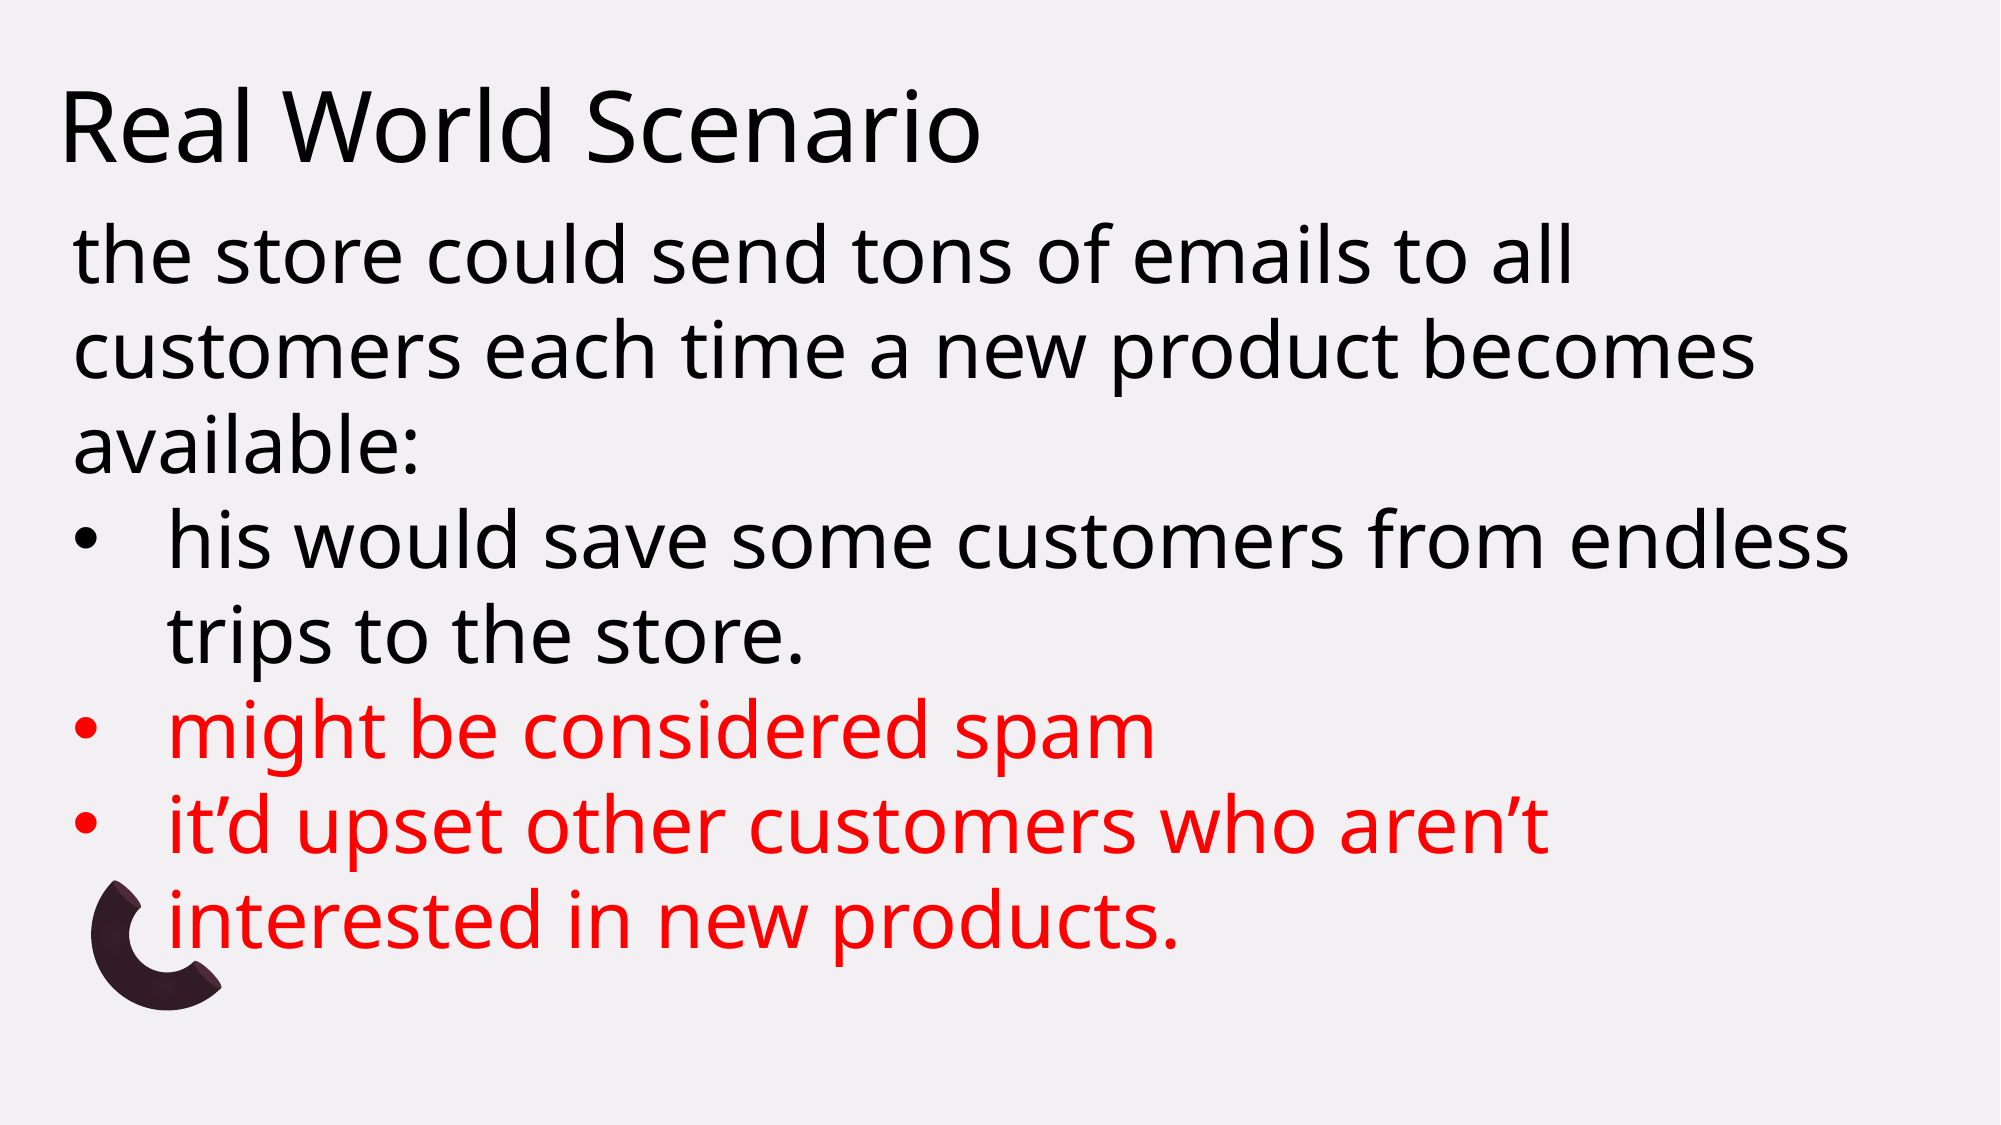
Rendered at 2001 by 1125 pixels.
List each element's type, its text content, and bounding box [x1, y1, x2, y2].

title Real World Scenario [57, 63, 1000, 183]
text_box the store could send tons of emails to all customers each time a new product becomes available: his would save some customers from endless trips to the store. might be considered spam it’d upset other customers who aren’t interested in new products. [57, 196, 1949, 1067]
